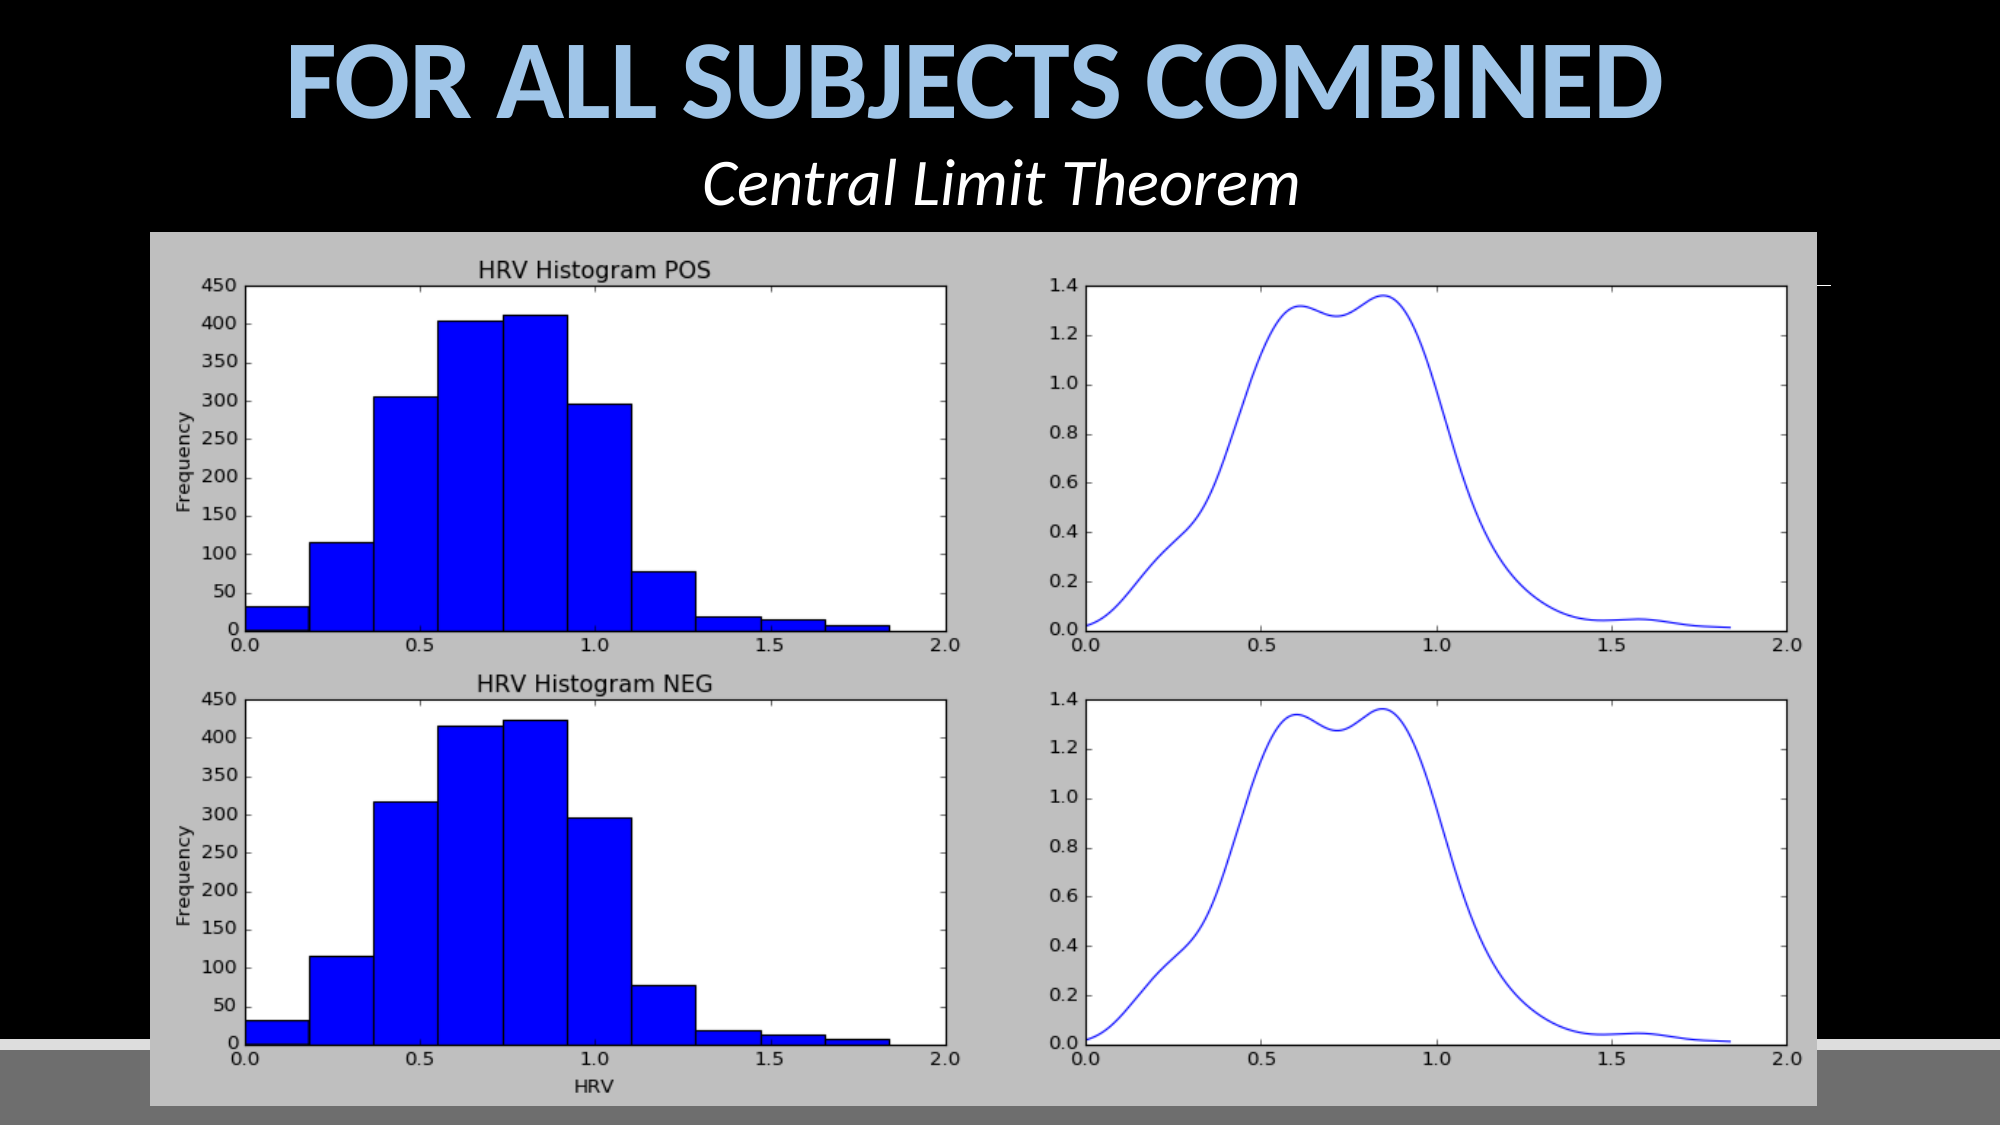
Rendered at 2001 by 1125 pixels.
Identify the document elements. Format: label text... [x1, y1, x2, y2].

picture [149, 231, 1818, 1107]
text_box FOR ALL SUBJECTS COMBINED [149, 19, 1800, 131]
text_box Central Limit Theorem [0, 131, 1984, 227]
